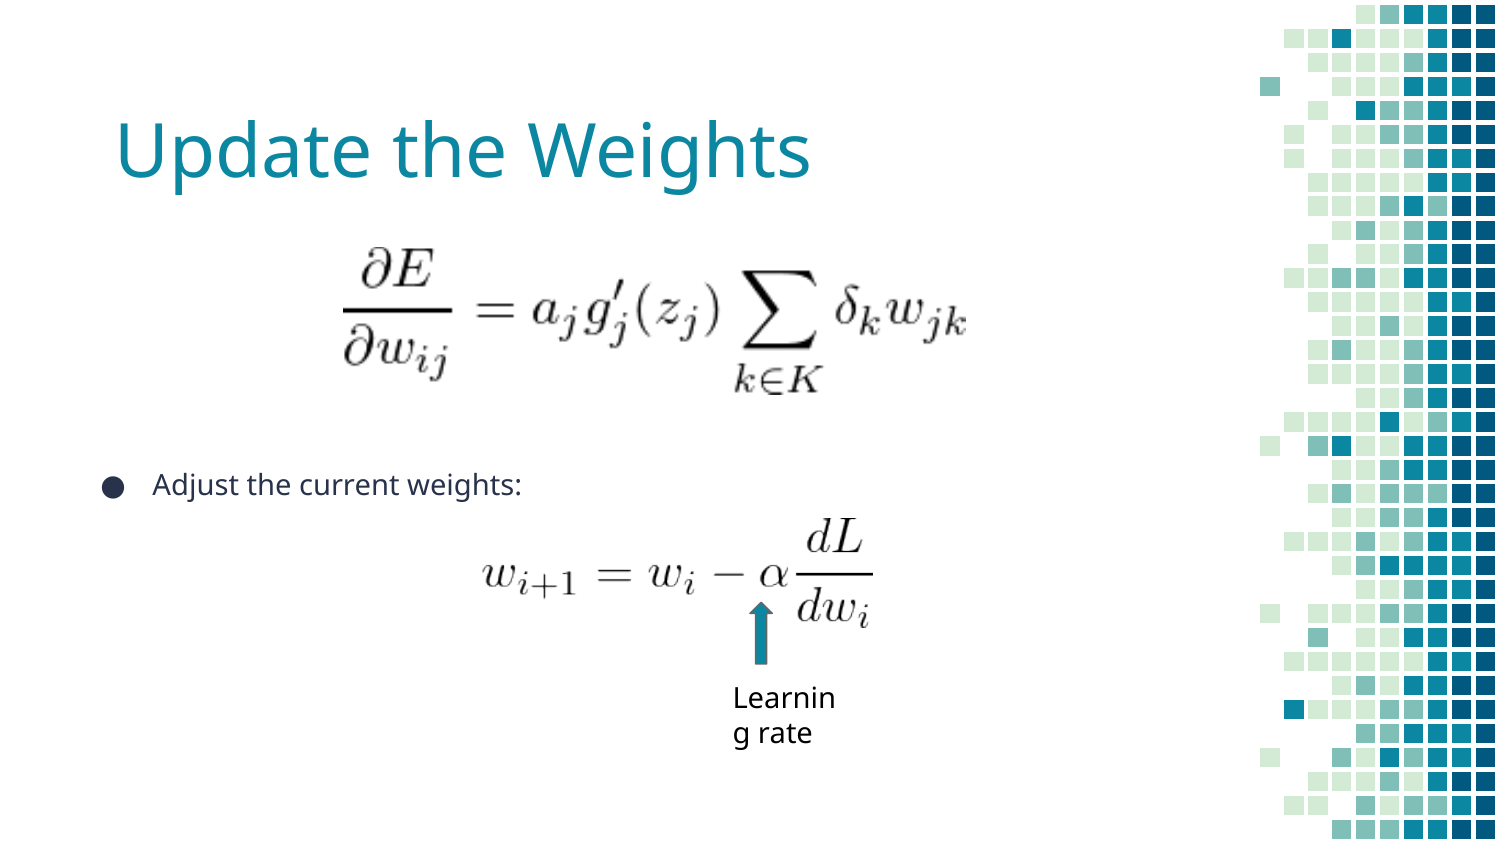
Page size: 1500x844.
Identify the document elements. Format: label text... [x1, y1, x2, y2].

text_box [755, 638, 767, 664]
title Update the Weights [99, 67, 1209, 208]
text_box Adjust the current weights: [62, 434, 1438, 519]
picture [342, 247, 966, 395]
picture [481, 518, 873, 629]
text_box Learning rate [717, 664, 860, 700]
